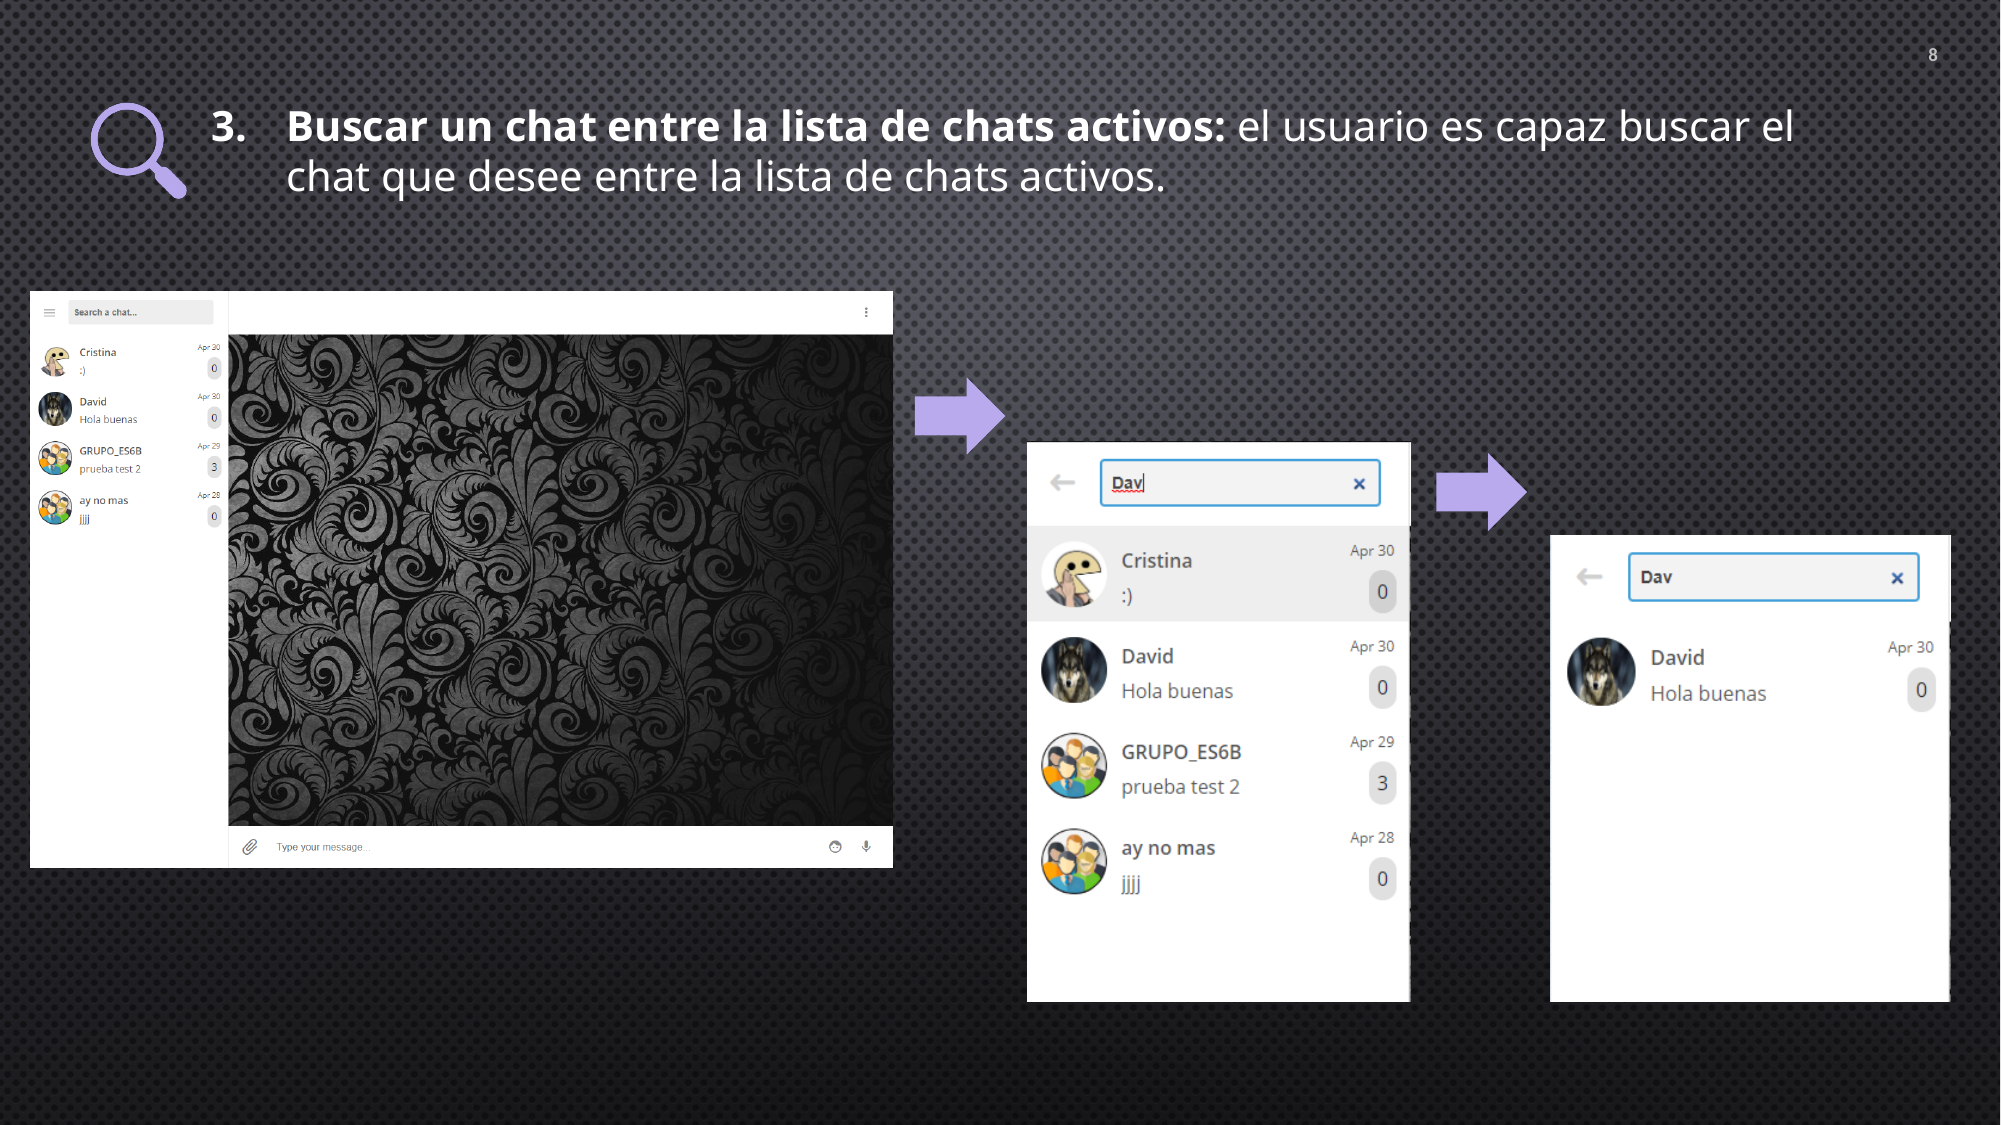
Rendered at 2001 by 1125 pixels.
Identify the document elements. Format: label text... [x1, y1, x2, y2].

picture [1026, 441, 1411, 1003]
text_box [913, 375, 1007, 457]
picture [1550, 535, 1951, 1003]
text_box [1434, 451, 1529, 533]
slide_number 8 [1862, 24, 1953, 85]
picture [80, 91, 198, 209]
picture [30, 290, 894, 869]
text_box Buscar un chat entre la lista de chats activos: el usuario es capaz buscar el chat que desee entre la lista de chats activos. [198, 92, 1885, 207]
